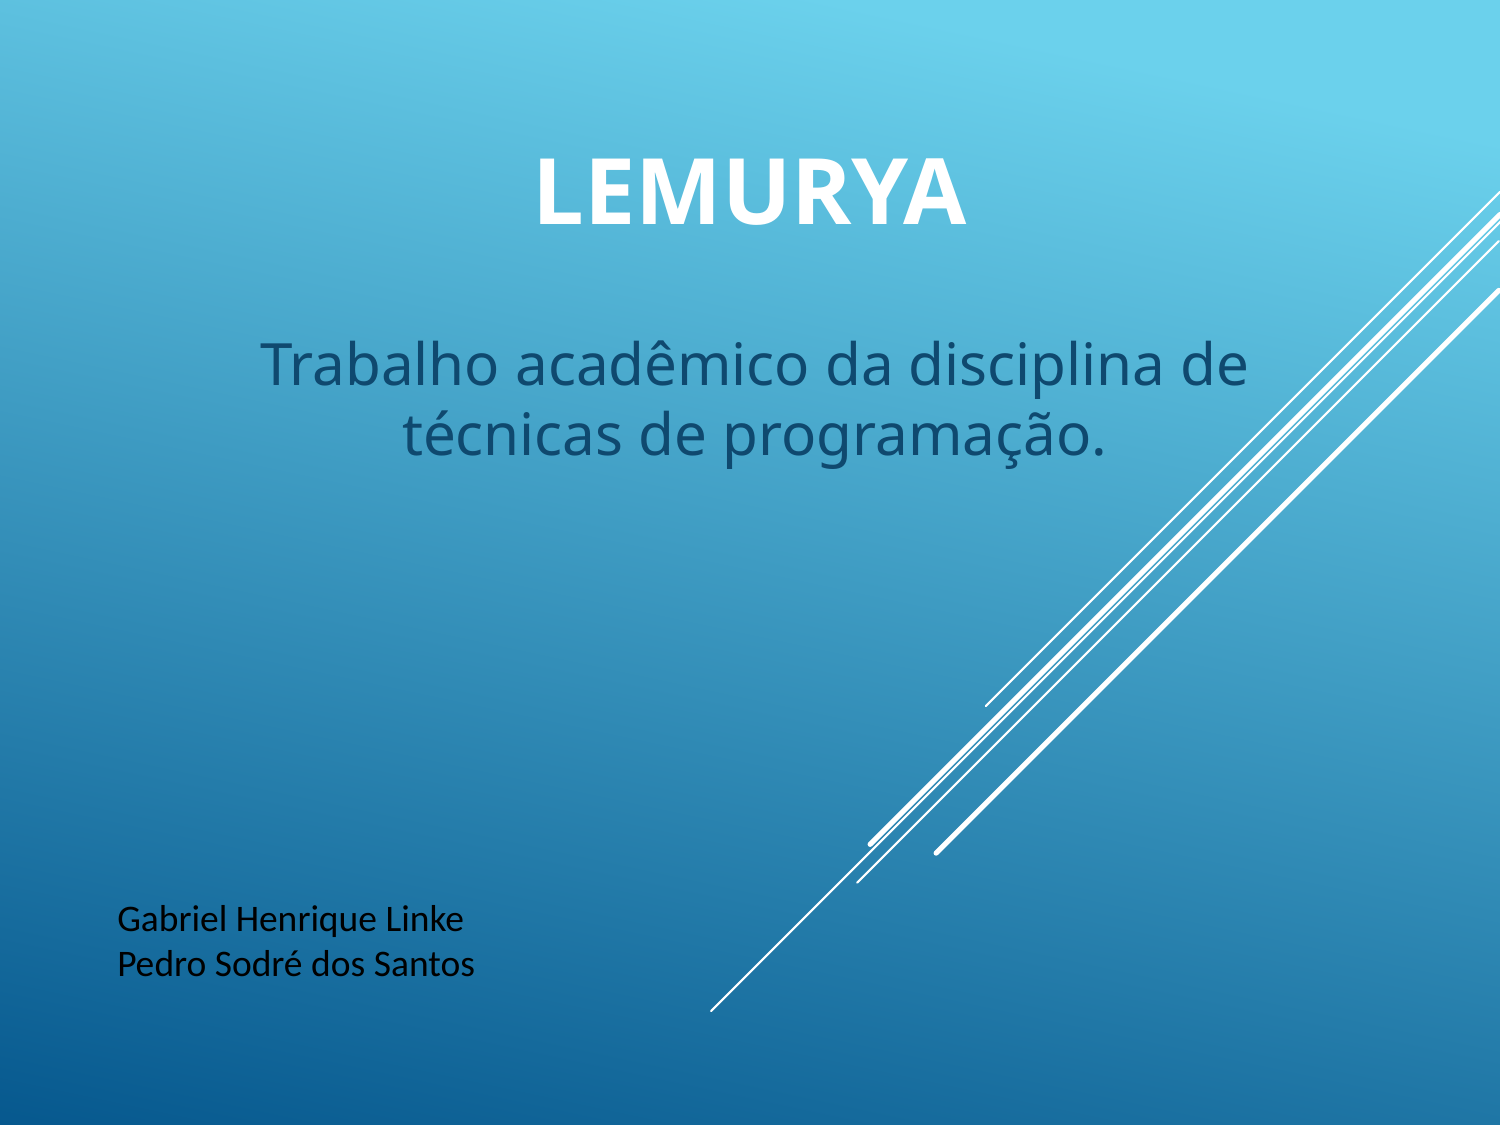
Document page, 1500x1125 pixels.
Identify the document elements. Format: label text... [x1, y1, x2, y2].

title Lemurya [112, 67, 1388, 309]
subtitle Trabalho acadêmico da disciplina de técnicas de programação. [229, 319, 1280, 607]
text_box Gabriel Henrique Linke Pedro Sodré dos Santos [102, 886, 503, 993]
